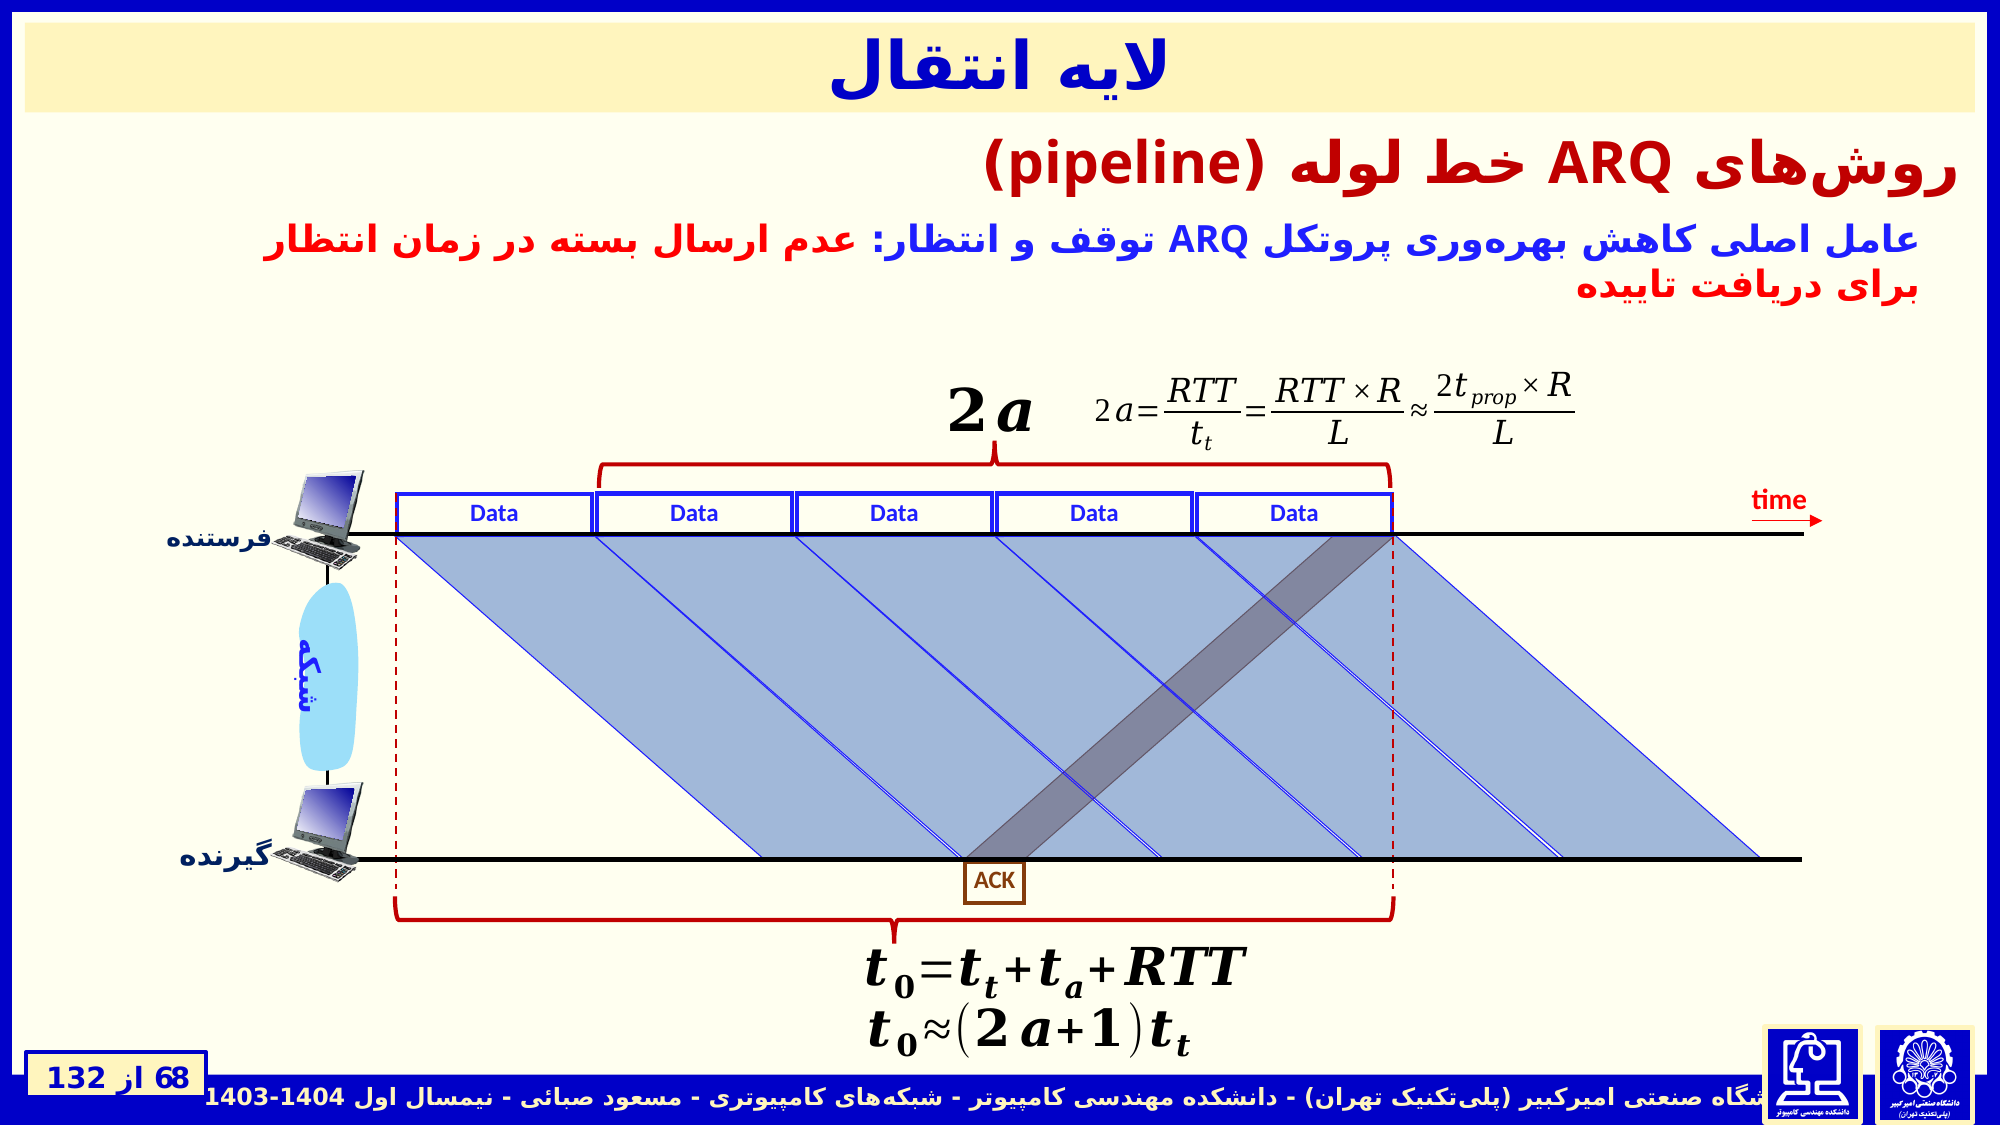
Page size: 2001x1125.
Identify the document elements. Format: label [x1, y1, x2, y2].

text_box [0, 0, 2000, 1125]
text_box [139, 465, 1823, 890]
